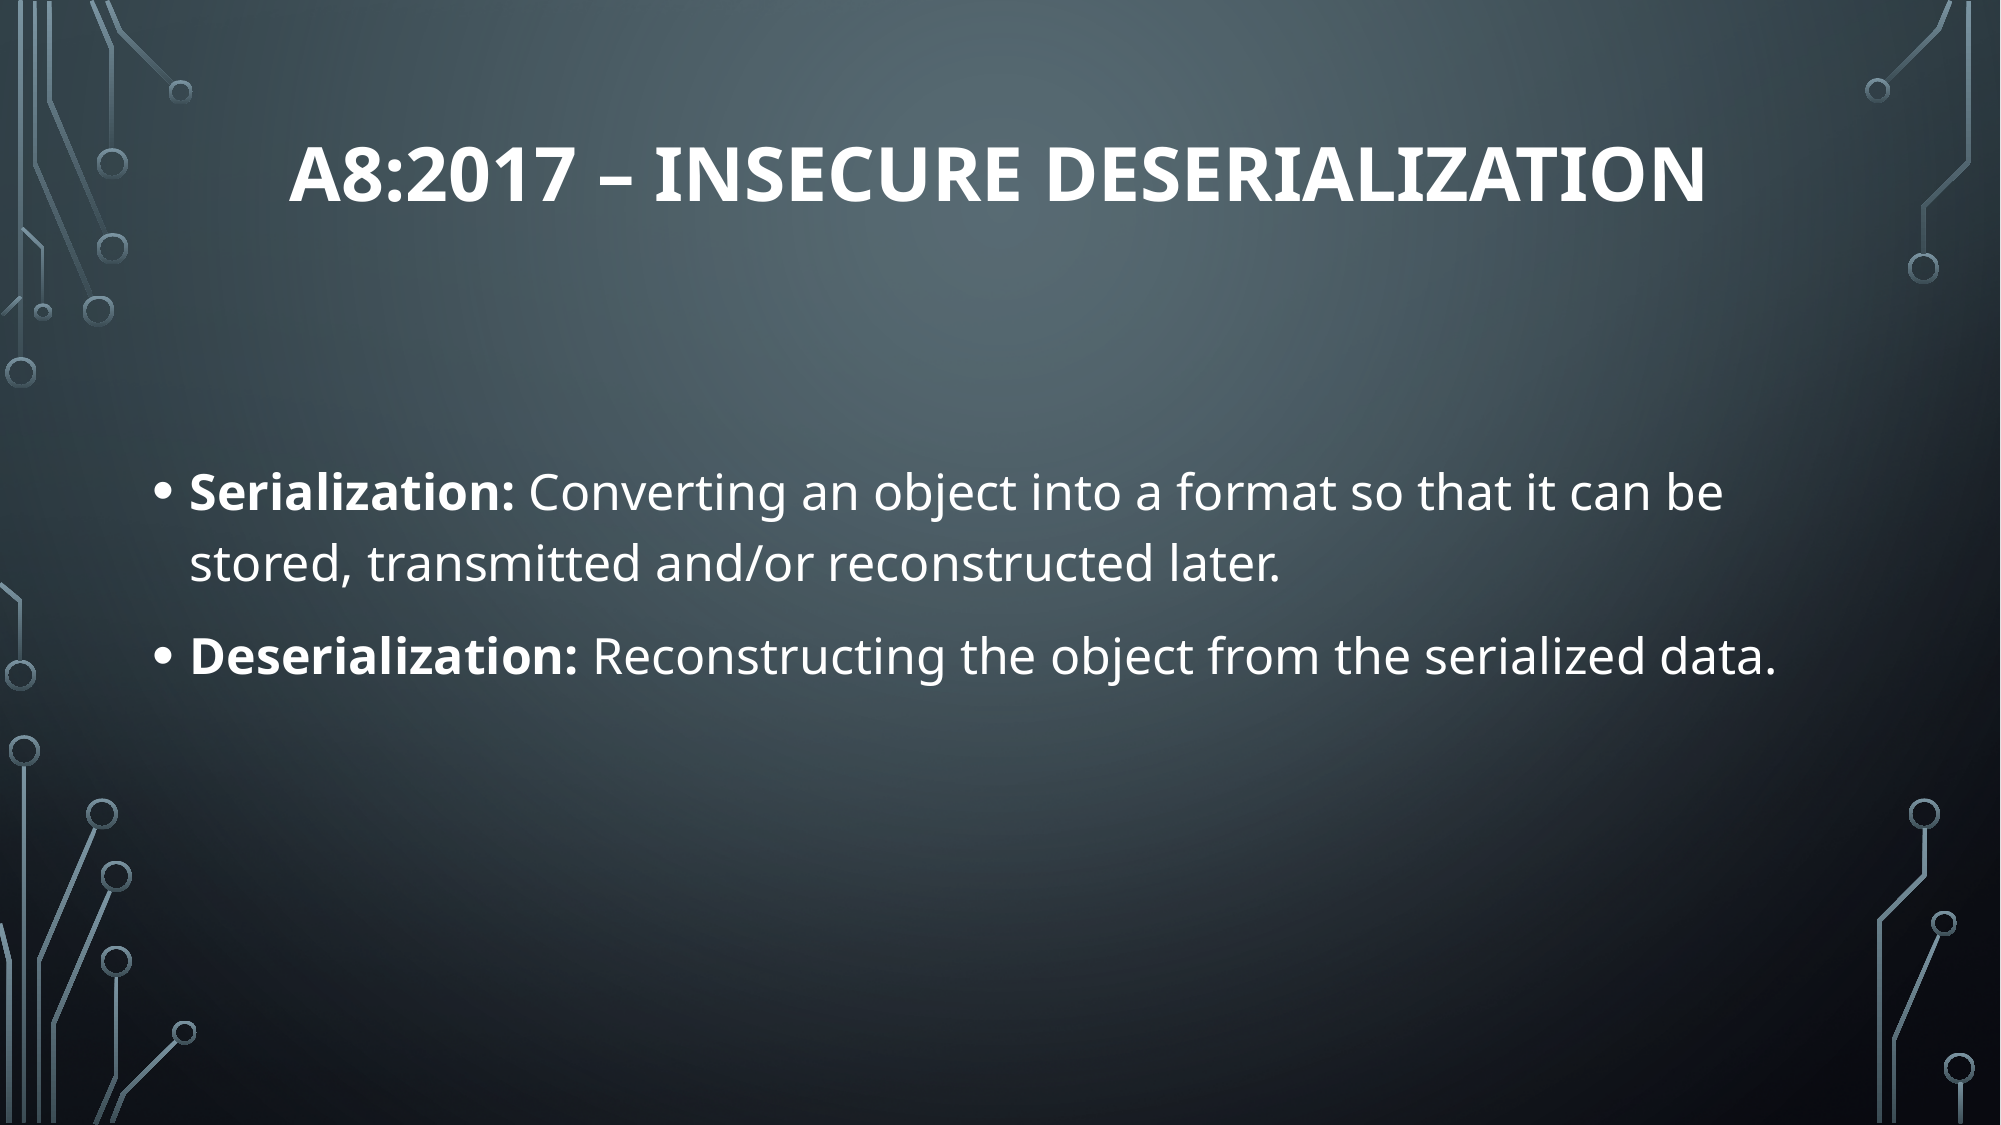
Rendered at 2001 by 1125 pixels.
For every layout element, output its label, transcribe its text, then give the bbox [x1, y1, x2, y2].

title A8:2017 – Insecure Deserialization [187, 101, 1813, 344]
list Serialization: Converting an object into a format so that it can be stored, transmitted and/or reconstructed later. Deserialization: Reconstructing the object from the serialized data. [137, 440, 1863, 814]
